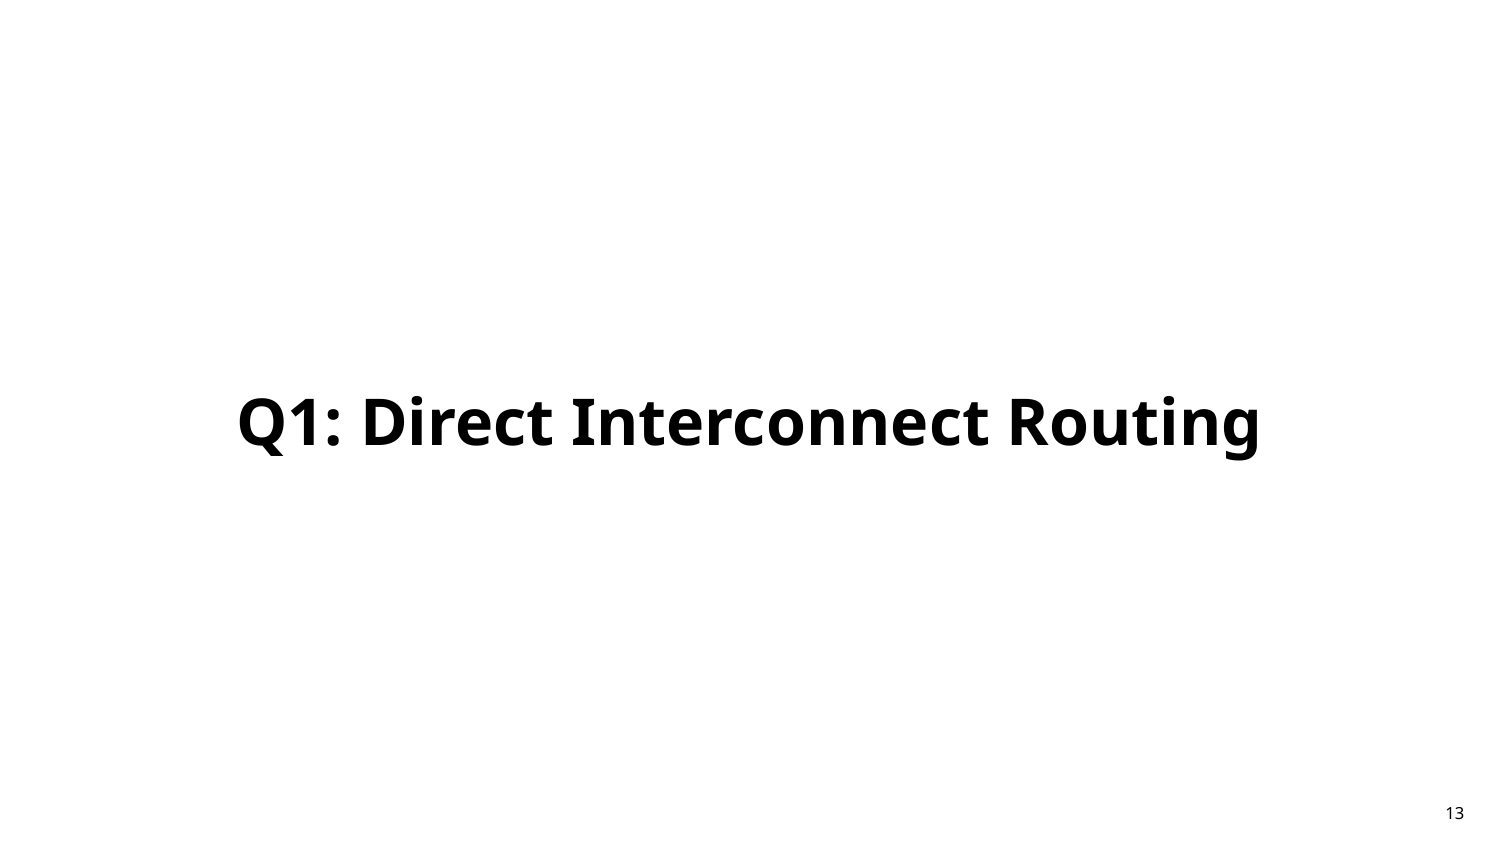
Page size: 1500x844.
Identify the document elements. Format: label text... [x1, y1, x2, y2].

slide_number 13 [1410, 791, 1500, 838]
title Q1: Direct Interconnect Routing [69, 365, 1431, 478]
